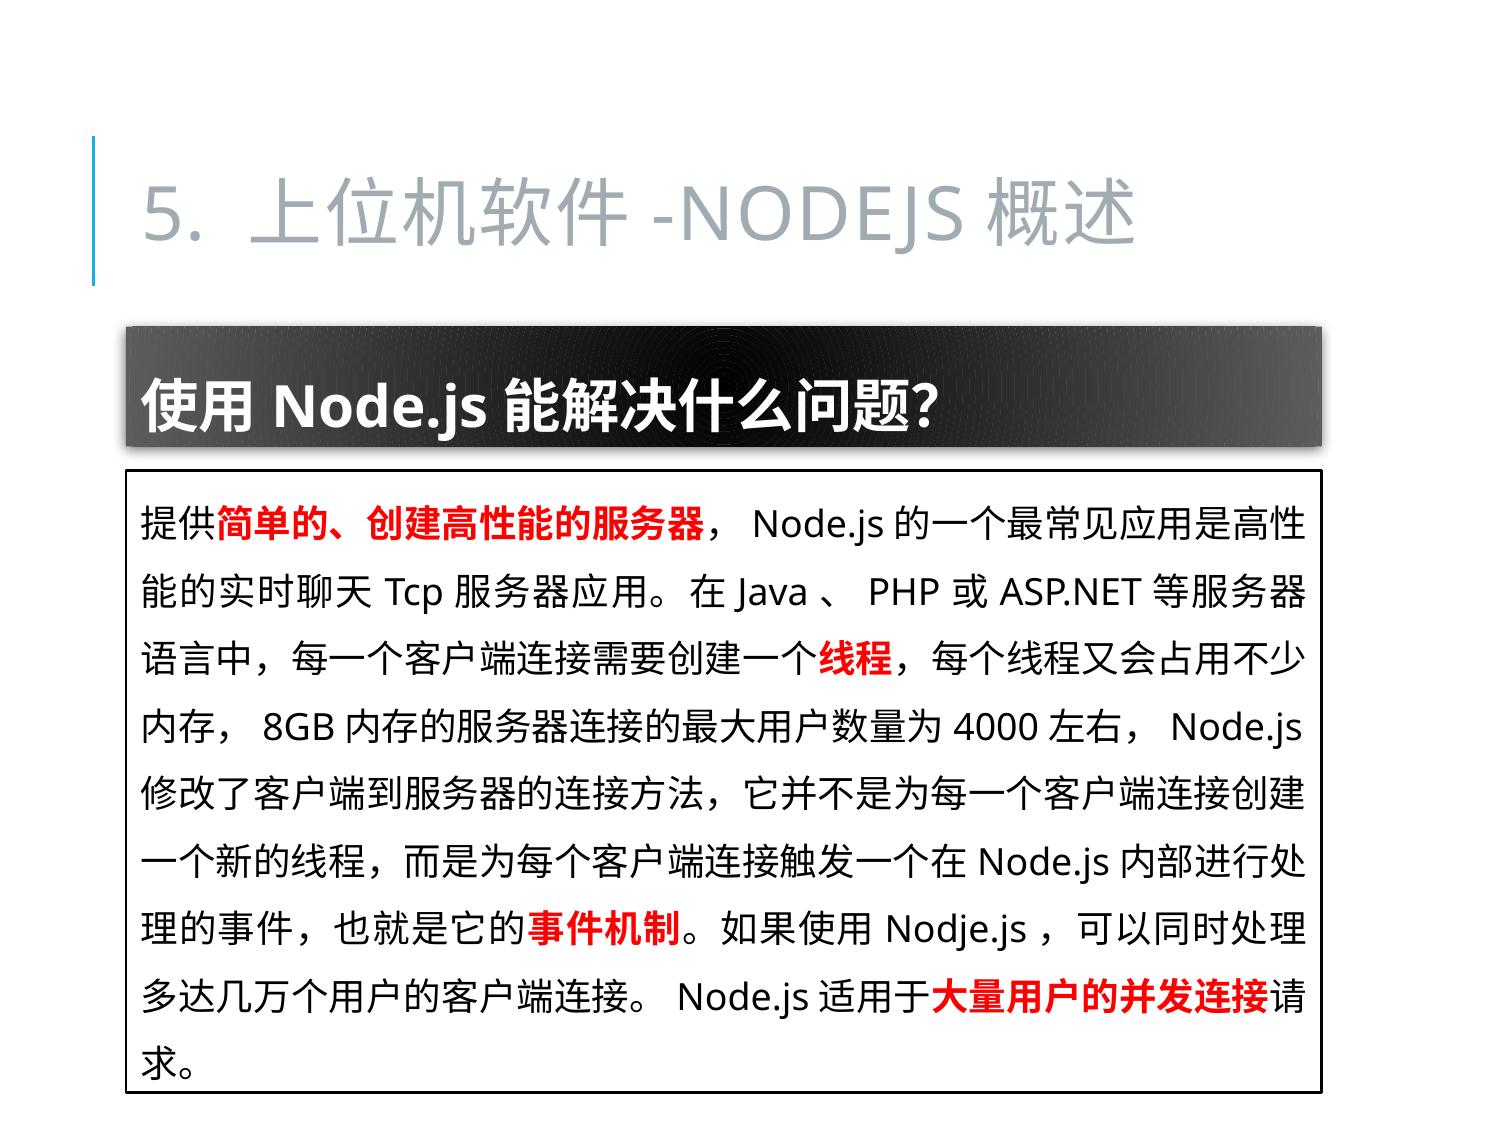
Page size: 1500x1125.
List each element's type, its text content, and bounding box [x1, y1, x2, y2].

text_box 使用Node.js能解决什么问题？ [125, 326, 1322, 447]
text_box 提供简单的、创建高性能的服务器，Node.js的一个最常见应用是高性能的实时聊天Tcp服务器应用。在Java、PHP或ASP.NET等服务器语言中，每一个客户端连接需要创建一个线程，每个线程又会占用不少内存，8GB内存的服务器连接的最大用户数量为4000左右，Node.js修改了客户端到服务器的连接方法，它并不是为每一个客户端连接创建一个新的线程，而是为每个客户端连接触发一个在Node.js内部进行处理的事件，也就是它的事件机制。如果使用Nodje.js，可以同时处理多达几万个用户的客户端连接。Node.js适用于大量用户的并发连接请求。 [125, 469, 1323, 1094]
title 5. 上位机软件-Nodejs概述 [126, 96, 1322, 322]
